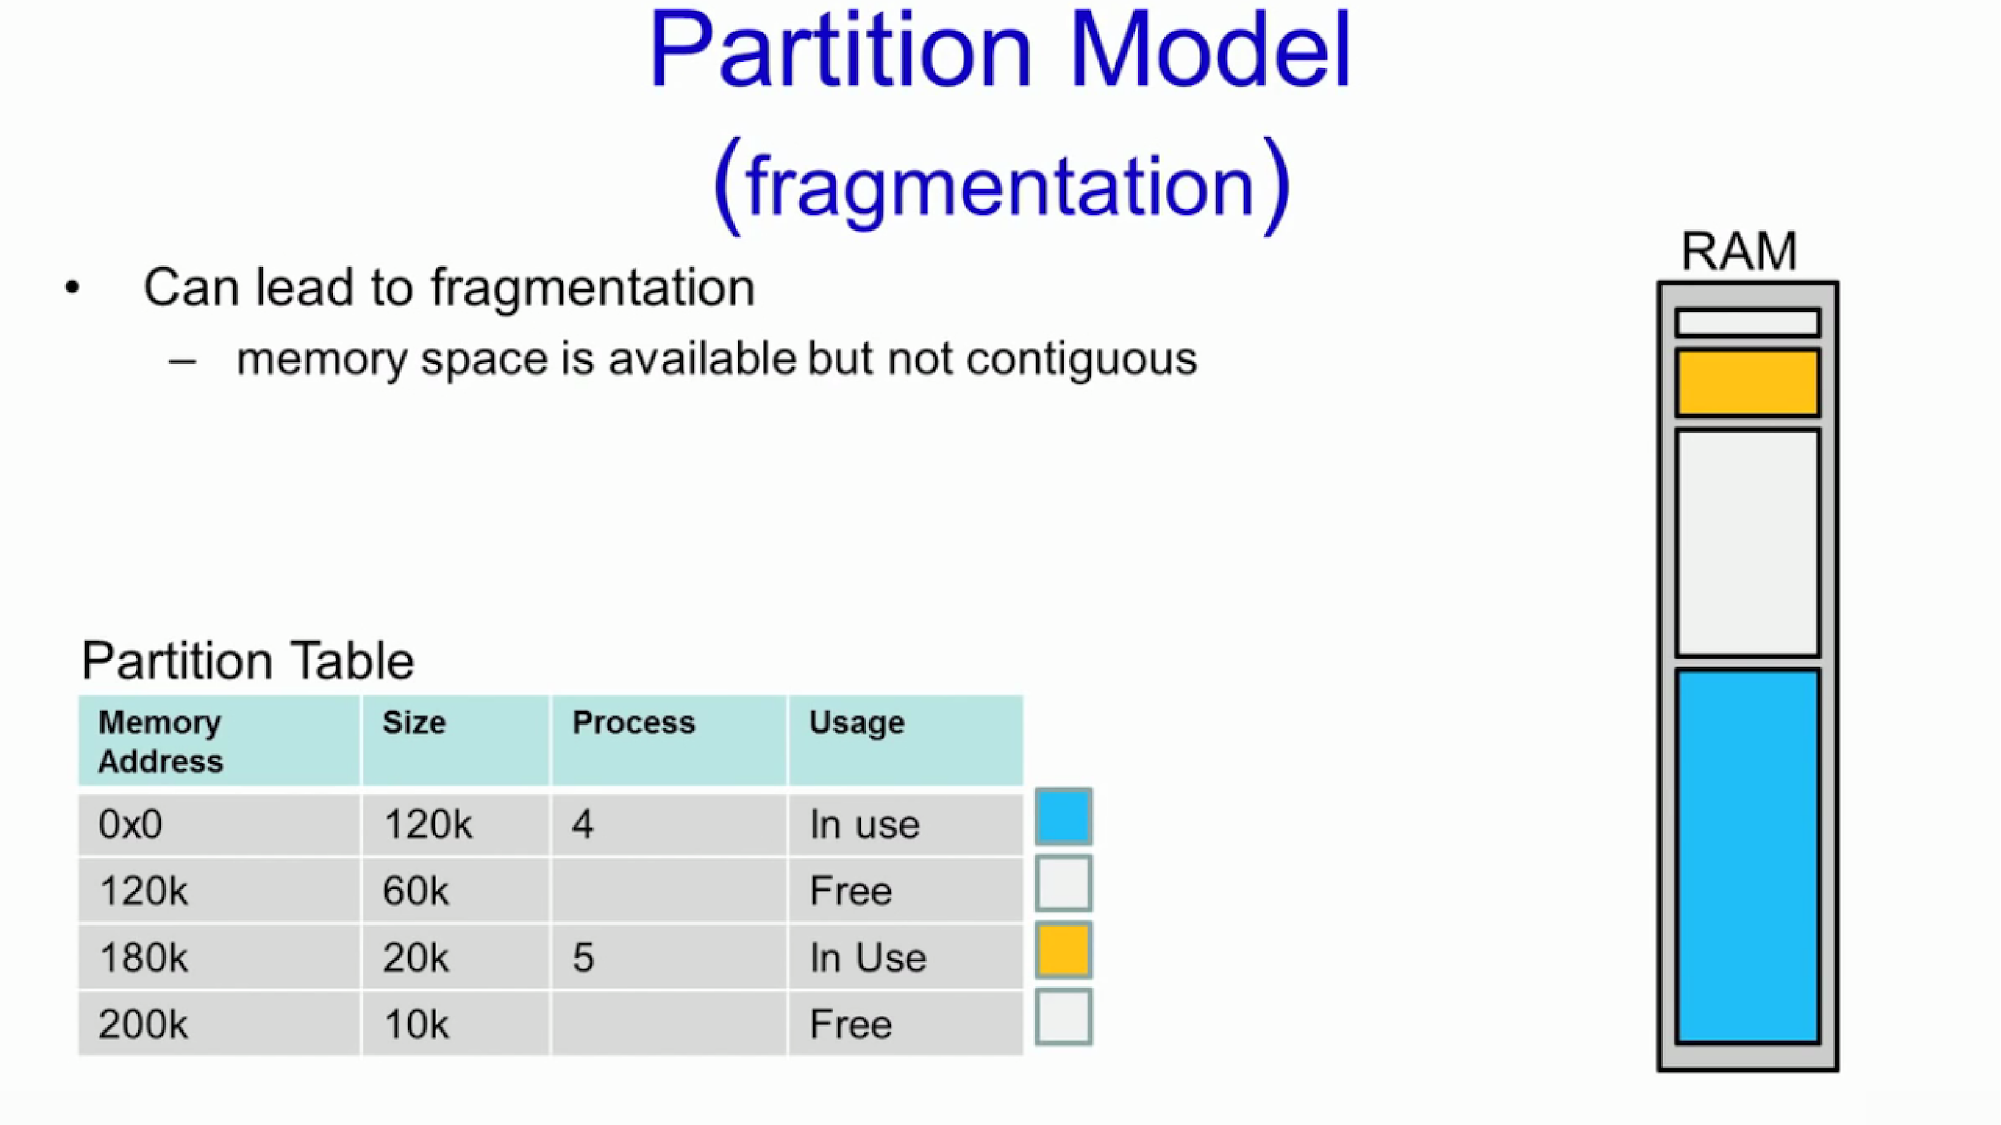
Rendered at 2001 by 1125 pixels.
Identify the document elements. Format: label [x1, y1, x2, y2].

text_box [0, 0, 2000, 1125]
